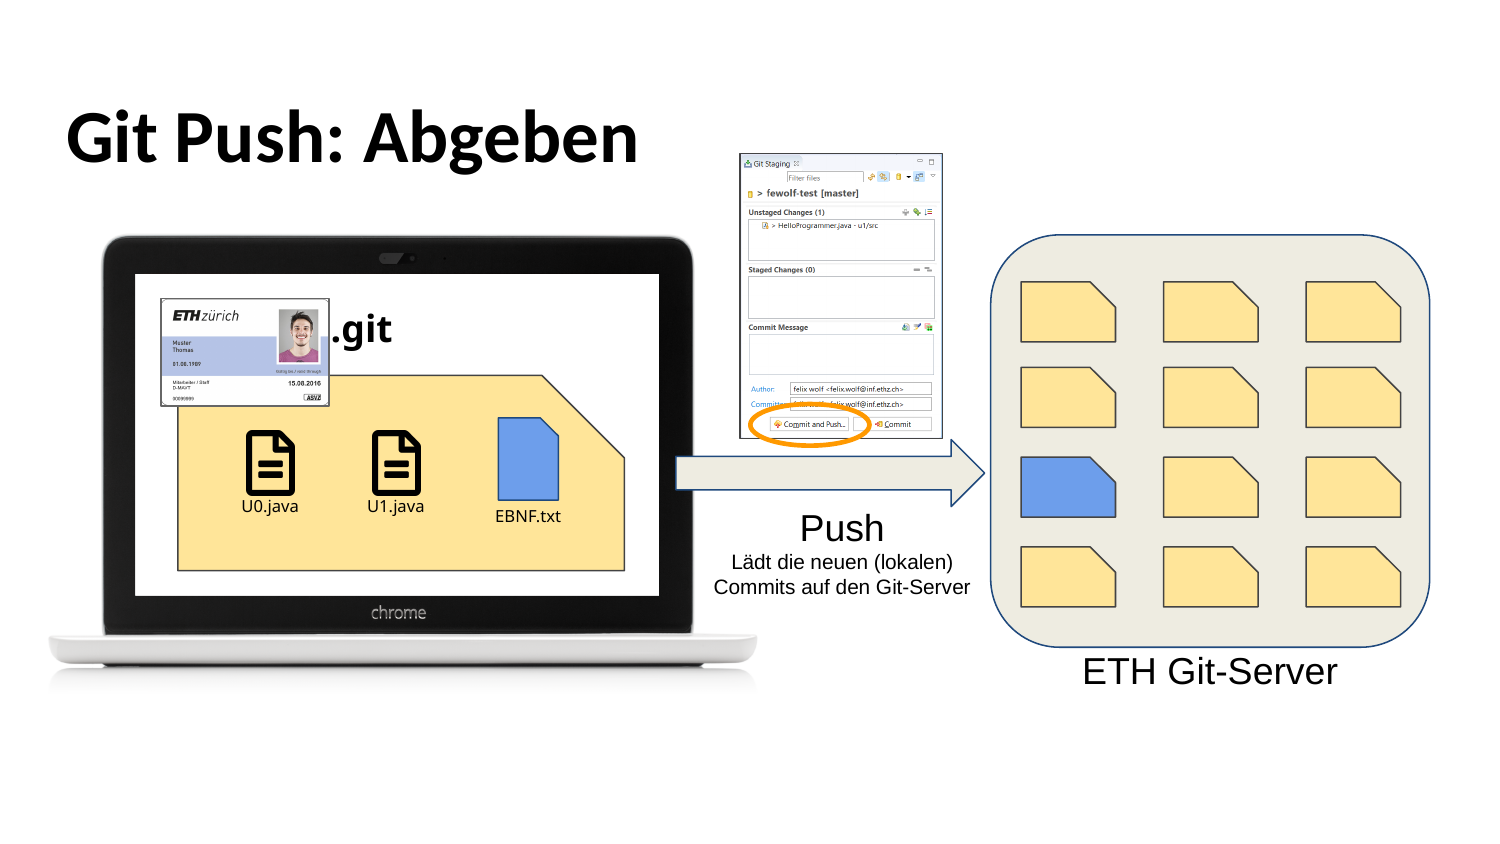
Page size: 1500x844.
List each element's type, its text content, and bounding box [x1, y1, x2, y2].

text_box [214, 430, 327, 524]
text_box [1020, 546, 1401, 608]
text_box Push Lädt die neuen (lokalen) Commits auf den Git-Server [762, 488, 991, 619]
picture [46, 153, 942, 695]
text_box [1020, 456, 1401, 518]
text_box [1020, 281, 1401, 343]
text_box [1020, 367, 1401, 428]
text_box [340, 430, 431, 524]
text_box ETH Git-Server [966, 632, 1455, 693]
text_box [990, 234, 1430, 632]
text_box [436, 417, 621, 555]
text_box [762, 439, 985, 488]
title Git Push: Abgeben [51, 72, 1449, 167]
